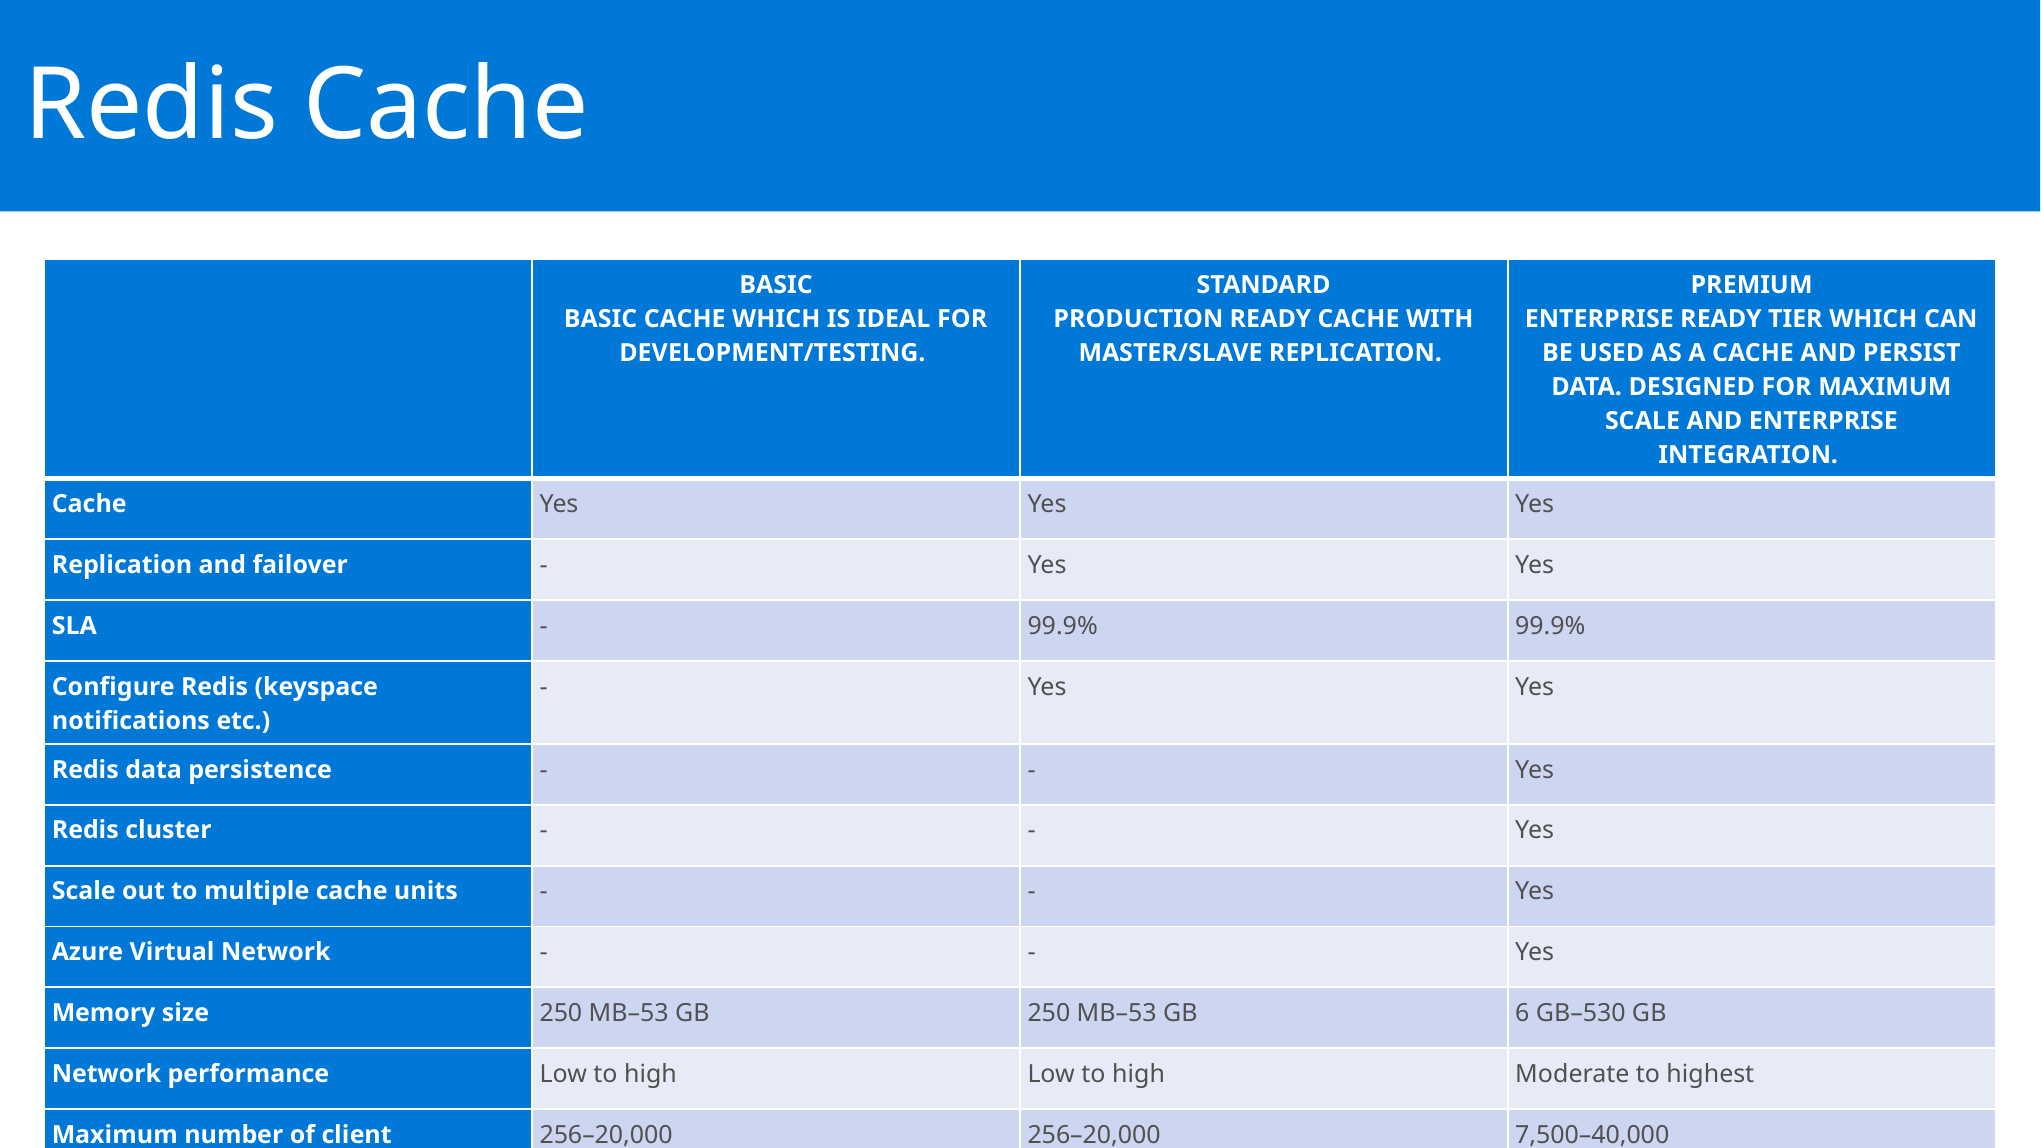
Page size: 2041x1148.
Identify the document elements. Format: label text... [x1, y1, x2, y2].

table_cell SLA [45, 601, 531, 660]
table_cell - [1021, 745, 1507, 804]
table_header [45, 260, 531, 476]
table_cell 250 MB–53 GB [533, 988, 1019, 1047]
table_cell Azure Virtual Network [45, 927, 531, 986]
table_cell Yes [1509, 806, 1995, 865]
table_cell 99.9% [1509, 601, 1995, 660]
table_cell 99.9% [1021, 601, 1507, 660]
table_cell 256–20,000 [533, 1110, 1019, 1148]
table_cell - [533, 867, 1019, 926]
table_header Premium Enterprise ready tier which can be used as a cache and persist data. Designed for maximum scale and enterprise integration. [1509, 260, 1995, 476]
table_cell Memory size [45, 988, 531, 1047]
table_cell - [533, 745, 1019, 804]
table_cell Redis data persistence [45, 745, 531, 804]
table_cell 6 GB–530 GB [1509, 988, 1995, 1047]
table_cell - [533, 662, 1019, 743]
table_cell - [533, 927, 1019, 986]
text_box Redis Cache [0, 0, 2041, 212]
table_cell - [533, 806, 1019, 865]
table_cell Yes [1509, 540, 1995, 599]
table_cell Yes [1021, 540, 1507, 599]
table_cell - [533, 601, 1019, 660]
table_cell Yes [1021, 481, 1507, 538]
table_cell Maximum number of client connections [45, 1110, 531, 1148]
table_cell - [1021, 806, 1507, 865]
table_cell Yes [1021, 662, 1507, 743]
table_cell Yes [1509, 662, 1995, 743]
table_cell Yes [1509, 867, 1995, 926]
table_cell Redis cluster [45, 806, 531, 865]
table_cell Moderate to highest [1509, 1049, 1995, 1108]
table_cell Configure Redis (keyspace notifications etc.) [45, 662, 531, 743]
table_header Standard Production ready cache with master/slave replication. [1021, 260, 1507, 476]
table_cell Scale out to multiple cache units [45, 867, 531, 926]
table_header Basic Basic cache which is ideal for development/testing. [533, 260, 1019, 476]
table_cell - [533, 540, 1019, 599]
table_cell Yes [1509, 927, 1995, 986]
table_cell Low to high [1021, 1049, 1507, 1108]
table_cell 256–20,000 [1021, 1110, 1507, 1148]
table_cell Cache [45, 481, 531, 538]
table_cell Network performance [45, 1049, 531, 1108]
table_cell - [1021, 867, 1507, 926]
table_cell 250 MB–53 GB [1021, 988, 1507, 1047]
table_cell 7,500–40,000 [1509, 1110, 1995, 1148]
table_cell Replication and failover [45, 540, 531, 599]
table_cell - [1021, 927, 1507, 986]
table_cell Low to high [533, 1049, 1019, 1108]
table_cell Yes [1509, 481, 1995, 538]
table_cell Yes [1509, 745, 1995, 804]
table_cell Yes [533, 481, 1019, 538]
